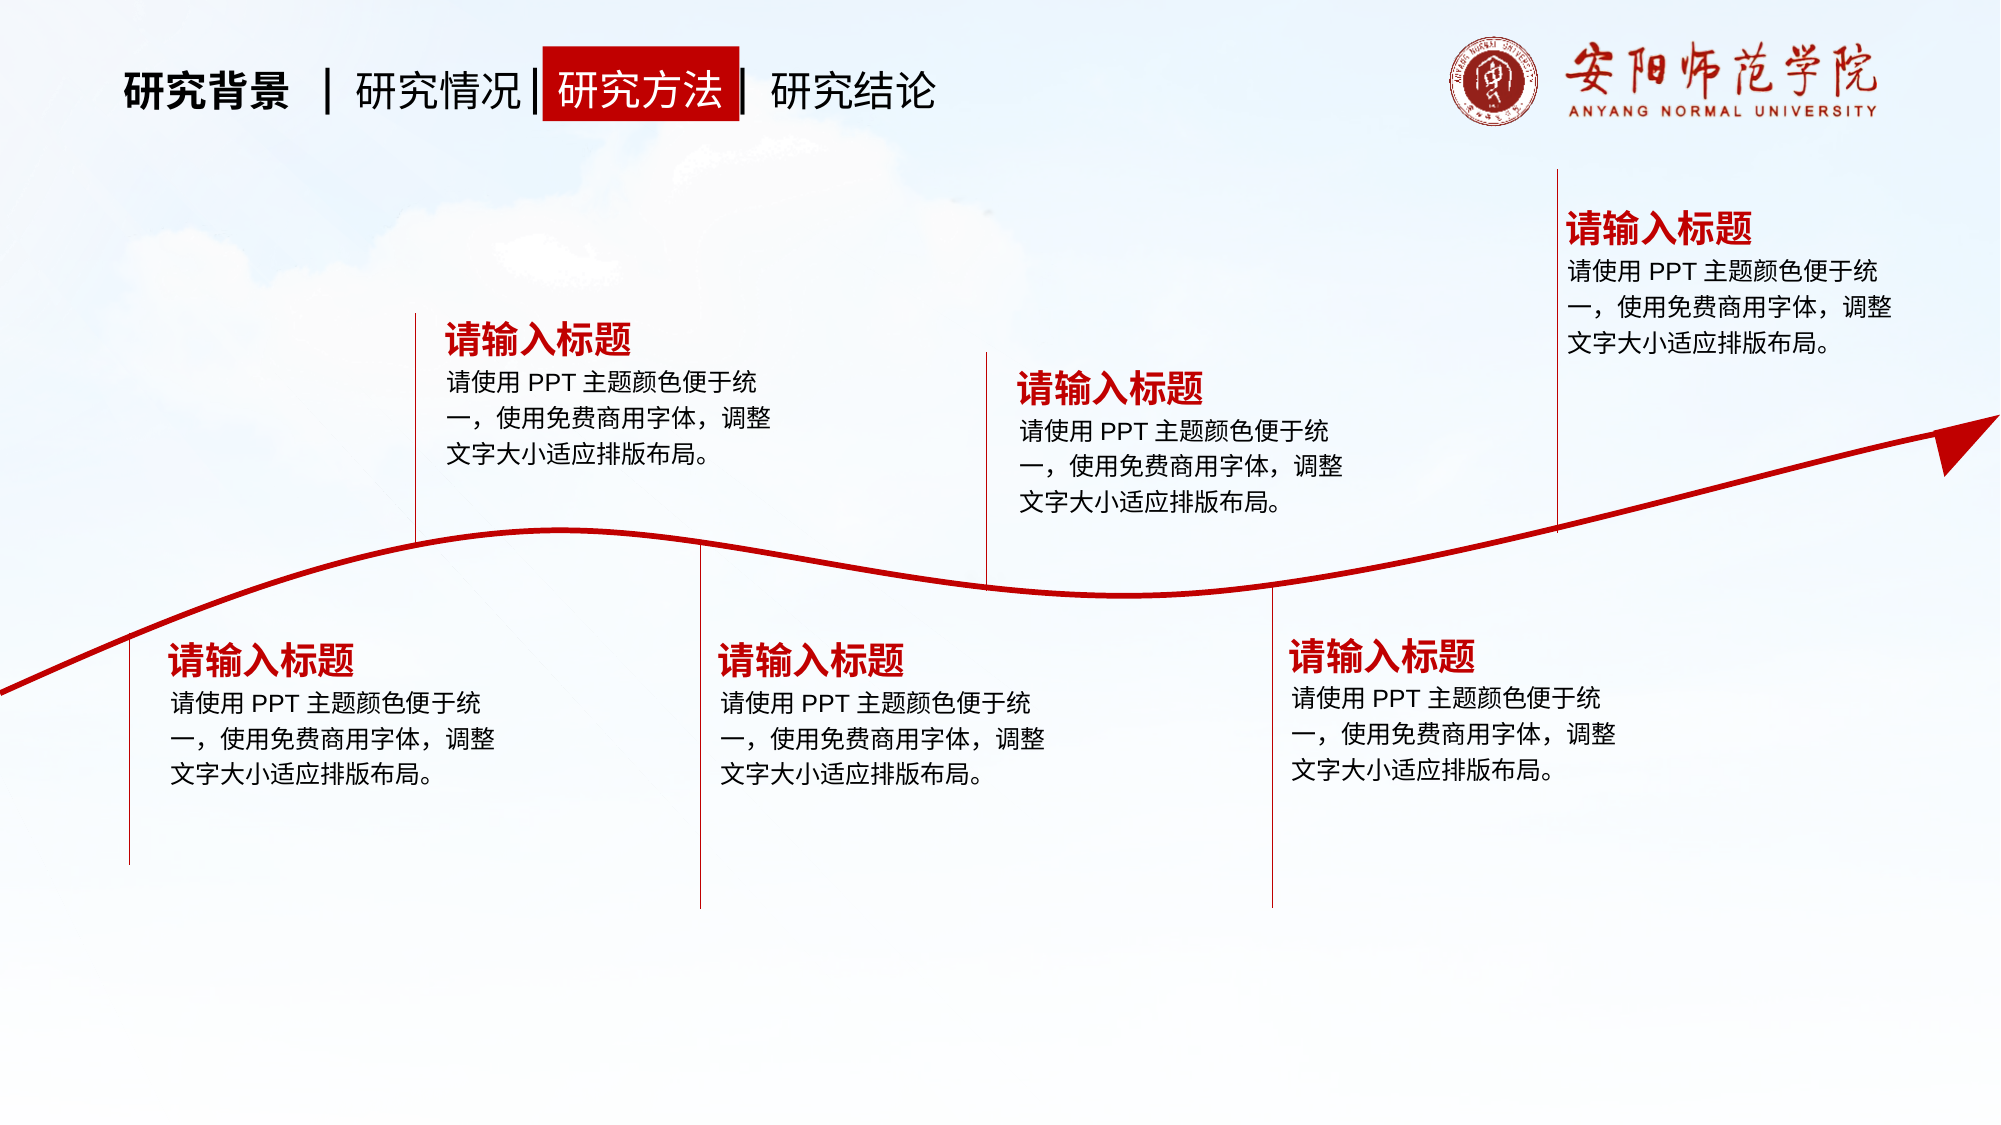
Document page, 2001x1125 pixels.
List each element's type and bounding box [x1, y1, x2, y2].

text_box [108, 35, 954, 119]
picture [0, 0, 2000, 1125]
text_box [1436, 29, 1877, 129]
